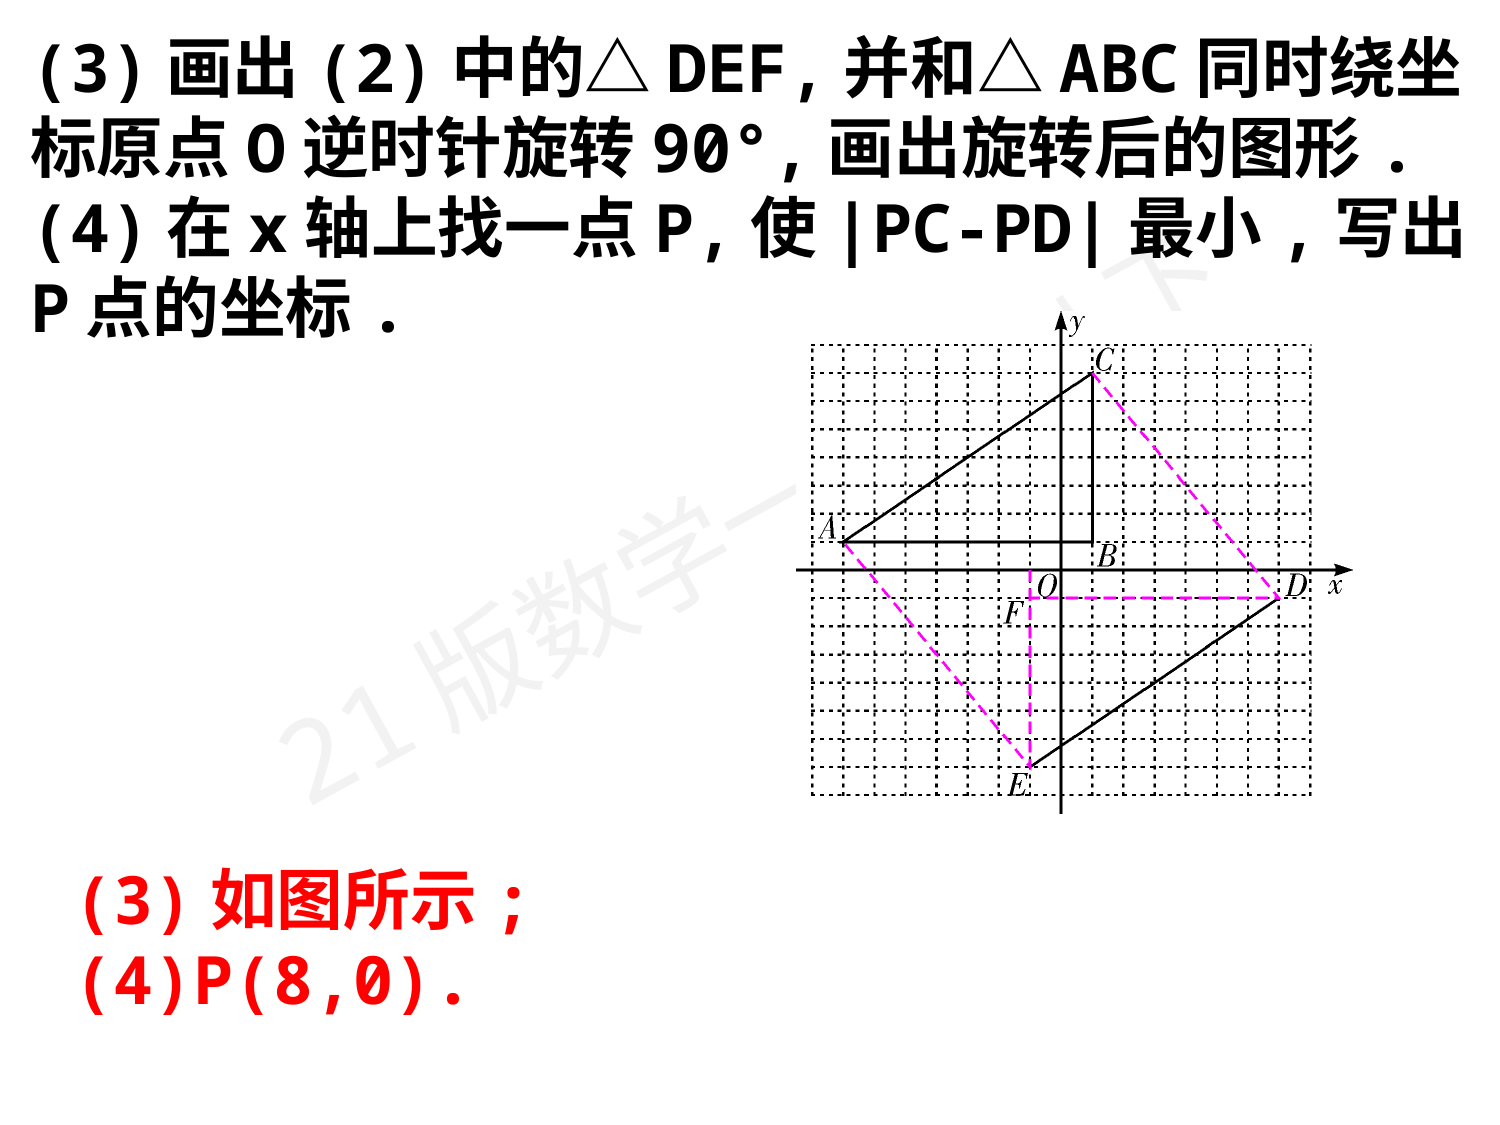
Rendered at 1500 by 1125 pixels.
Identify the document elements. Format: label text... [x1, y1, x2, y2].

text_box (3)如图所示;(4)P(8,0). [59, 850, 815, 1026]
text_box (3)画出(2)中的△DEF,并和△ABC同时绕坐标原点O逆时针旋转90°,画出旋转后的图形. (4)在x轴上找一点P,使|PC-PD|最小,写出P点的坐标. [15, 18, 1485, 354]
picture [796, 311, 1353, 814]
